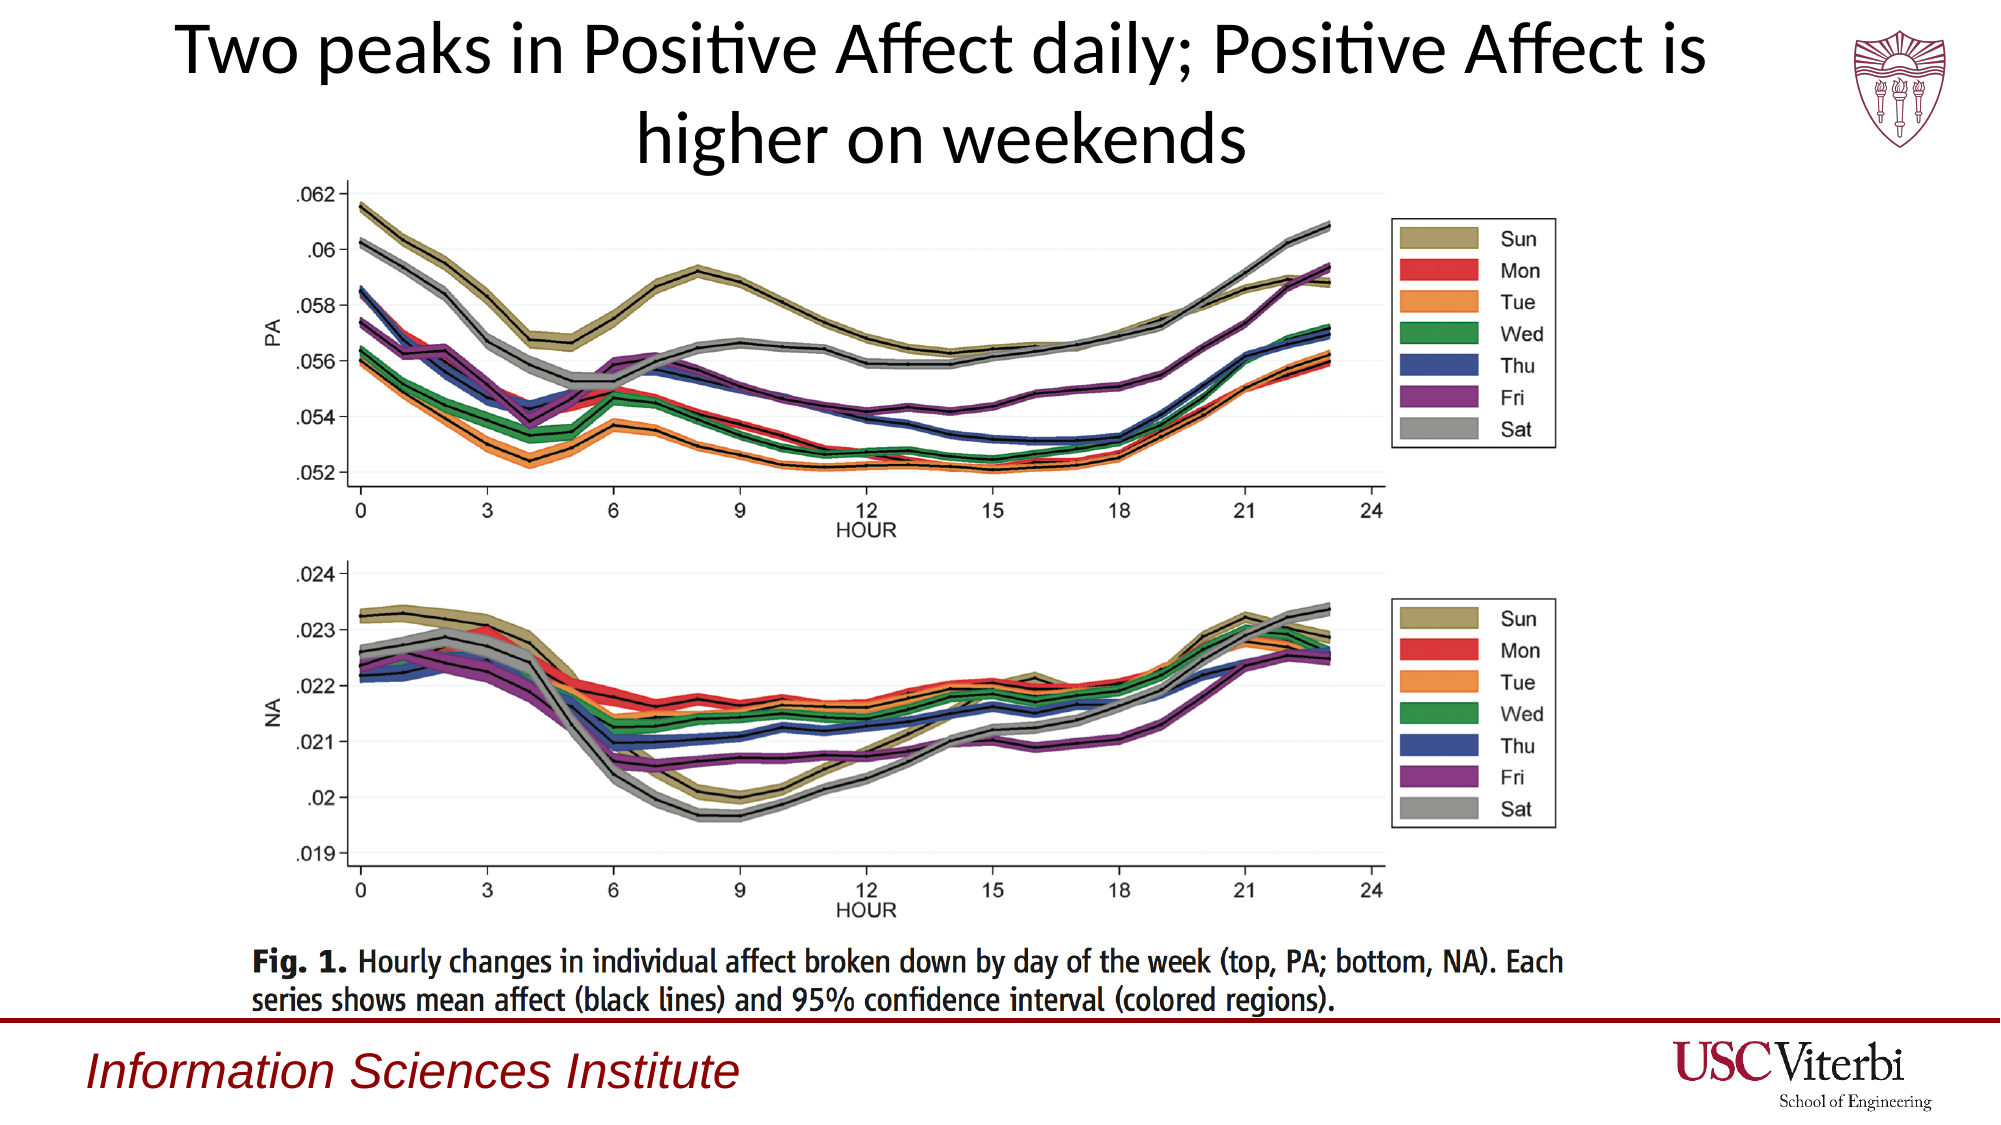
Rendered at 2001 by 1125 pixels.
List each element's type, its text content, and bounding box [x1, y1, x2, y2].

title Two peaks in Positive Affect daily; Positive Affect is higher on weekends [99, 35, 1783, 141]
picture [249, 178, 1564, 1018]
picture [1824, 13, 1975, 164]
picture [1641, 1027, 1964, 1118]
